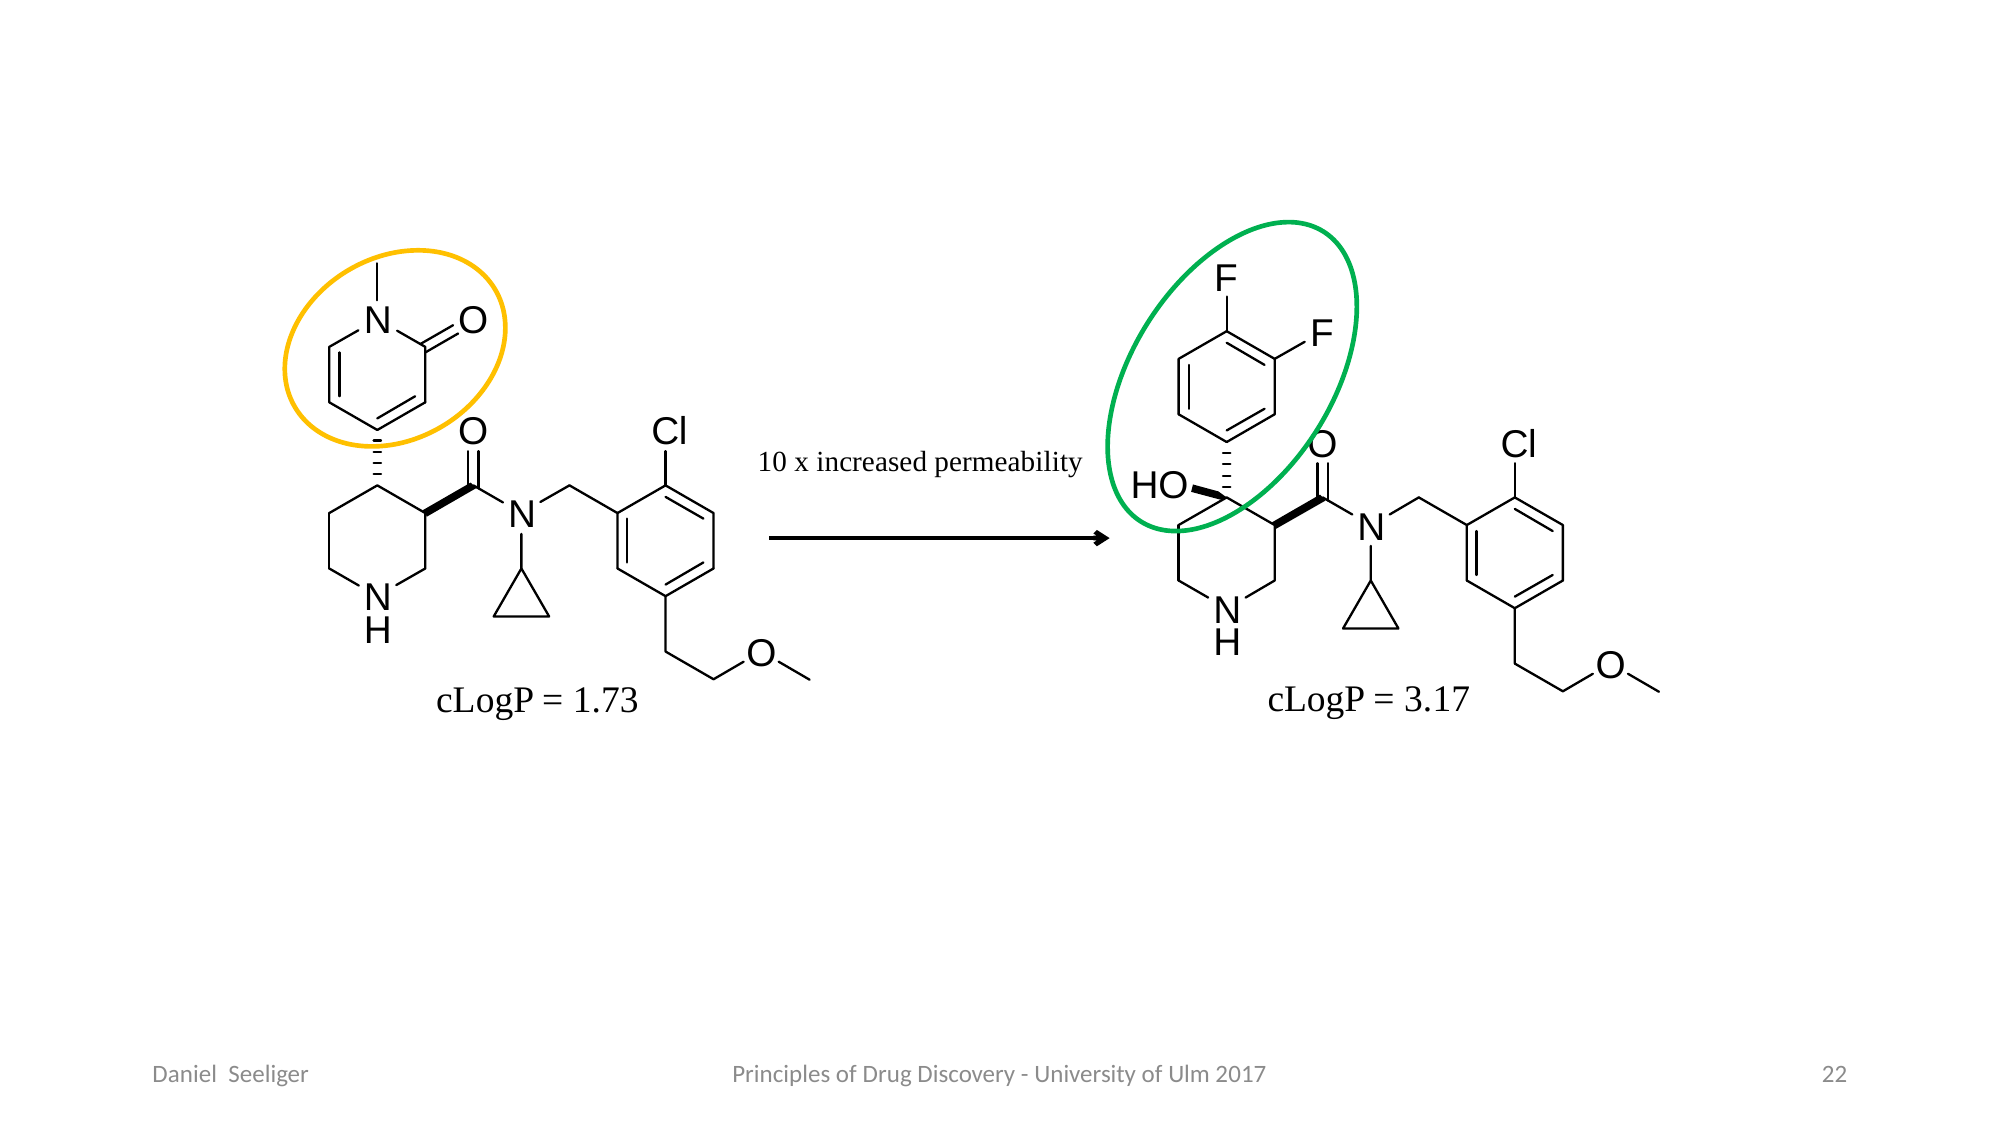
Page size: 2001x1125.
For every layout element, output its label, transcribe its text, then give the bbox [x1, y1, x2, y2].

text_box [1107, 355, 1130, 513]
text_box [1130, 260, 1662, 696]
slide_number Daniel Seeliger [137, 1042, 588, 1103]
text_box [325, 260, 813, 683]
text_box cLogP = 3.17 [1191, 696, 1546, 727]
text_box [284, 287, 325, 436]
slide_number 22 [1412, 1042, 1863, 1103]
text_box cLogP = 1.73 [360, 683, 715, 728]
text_box [369, 250, 463, 260]
text_box [1201, 222, 1348, 260]
text_box 10 x increased permeability [813, 417, 1113, 485]
footer Principles of Drug Discovery - University of Ulm 2017 [662, 1042, 1338, 1103]
